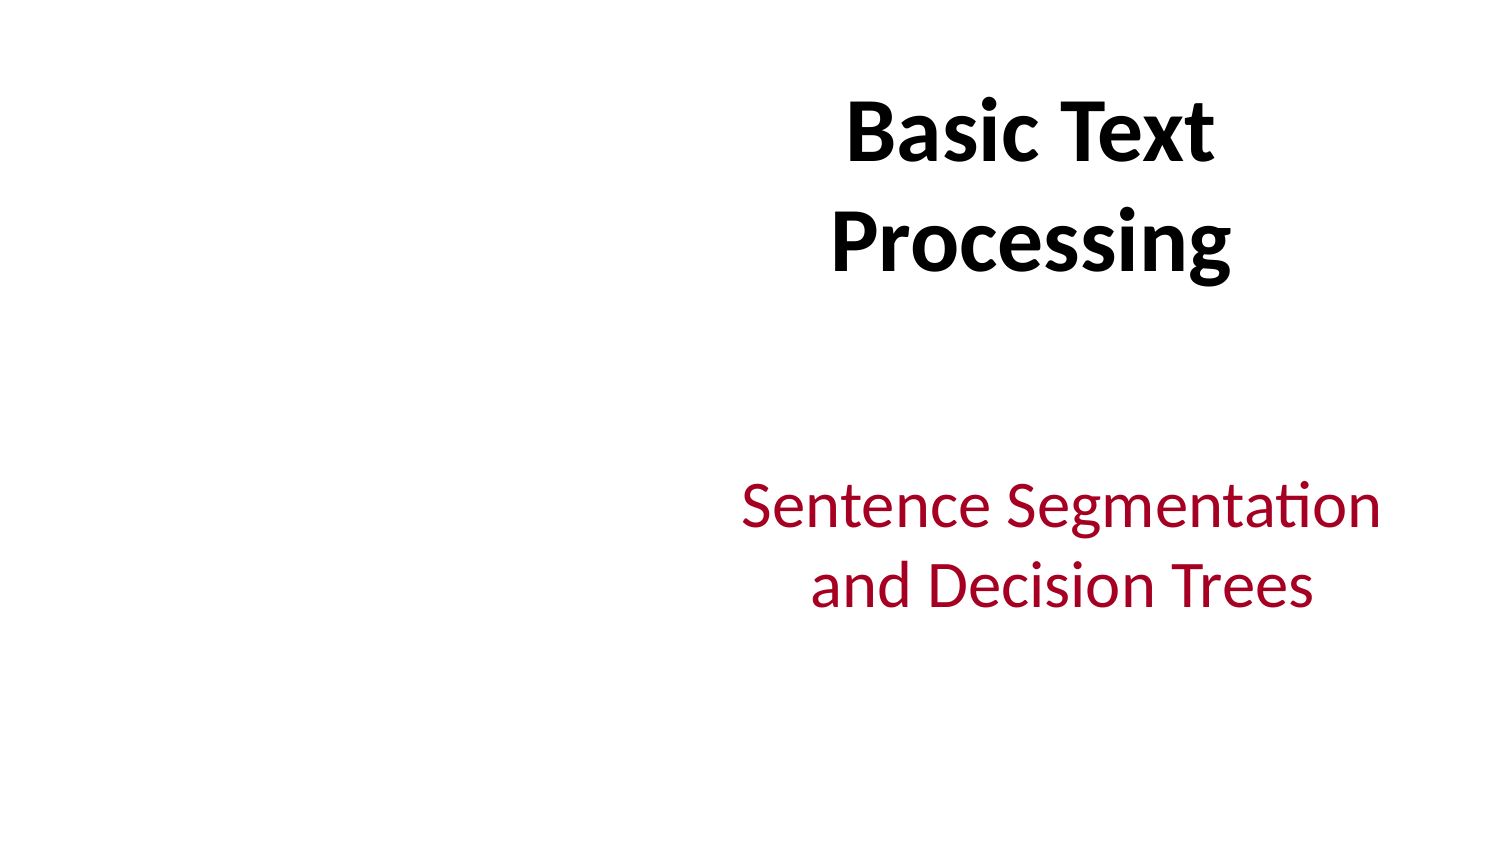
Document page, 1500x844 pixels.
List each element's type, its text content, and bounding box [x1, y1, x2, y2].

subtitle Sentence Segmentation and Decision Trees [712, 375, 1413, 657]
title Basic Text Processing [637, 83, 1425, 297]
